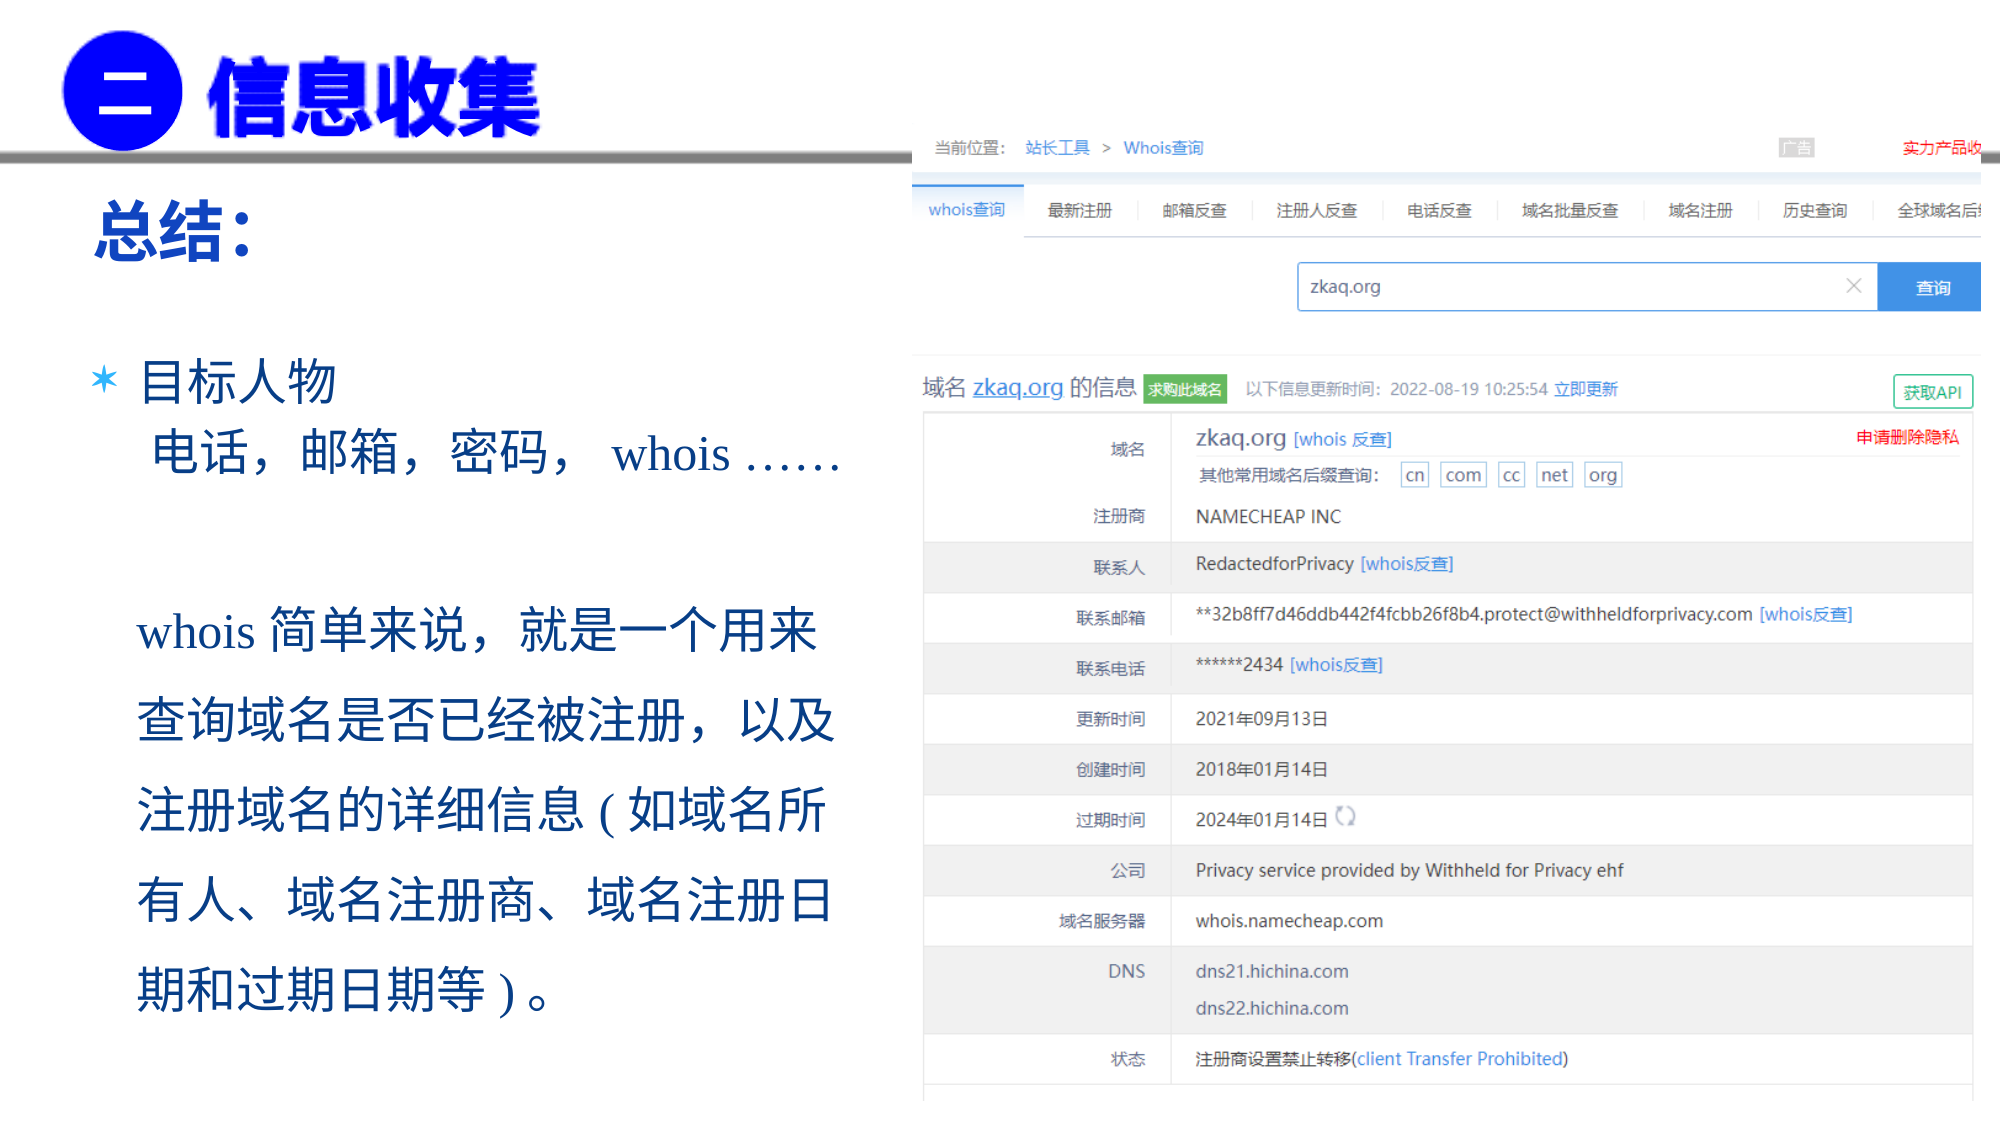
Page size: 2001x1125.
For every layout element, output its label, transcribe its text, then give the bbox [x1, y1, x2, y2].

text_box 信息收集 [192, 39, 2000, 155]
text_box whois简单来说，就是一个用来查询域名是否已经被注册，以及注册域名的详细信息(如域名所有人、域名注册商、域名注册日期和过期日期等)。 [121, 561, 868, 1026]
text_box 总结： 目标人物 电话，邮箱，密码，whois …… [77, 182, 906, 564]
text_box 二 [62, 31, 184, 153]
picture [0, 0, 2000, 1125]
